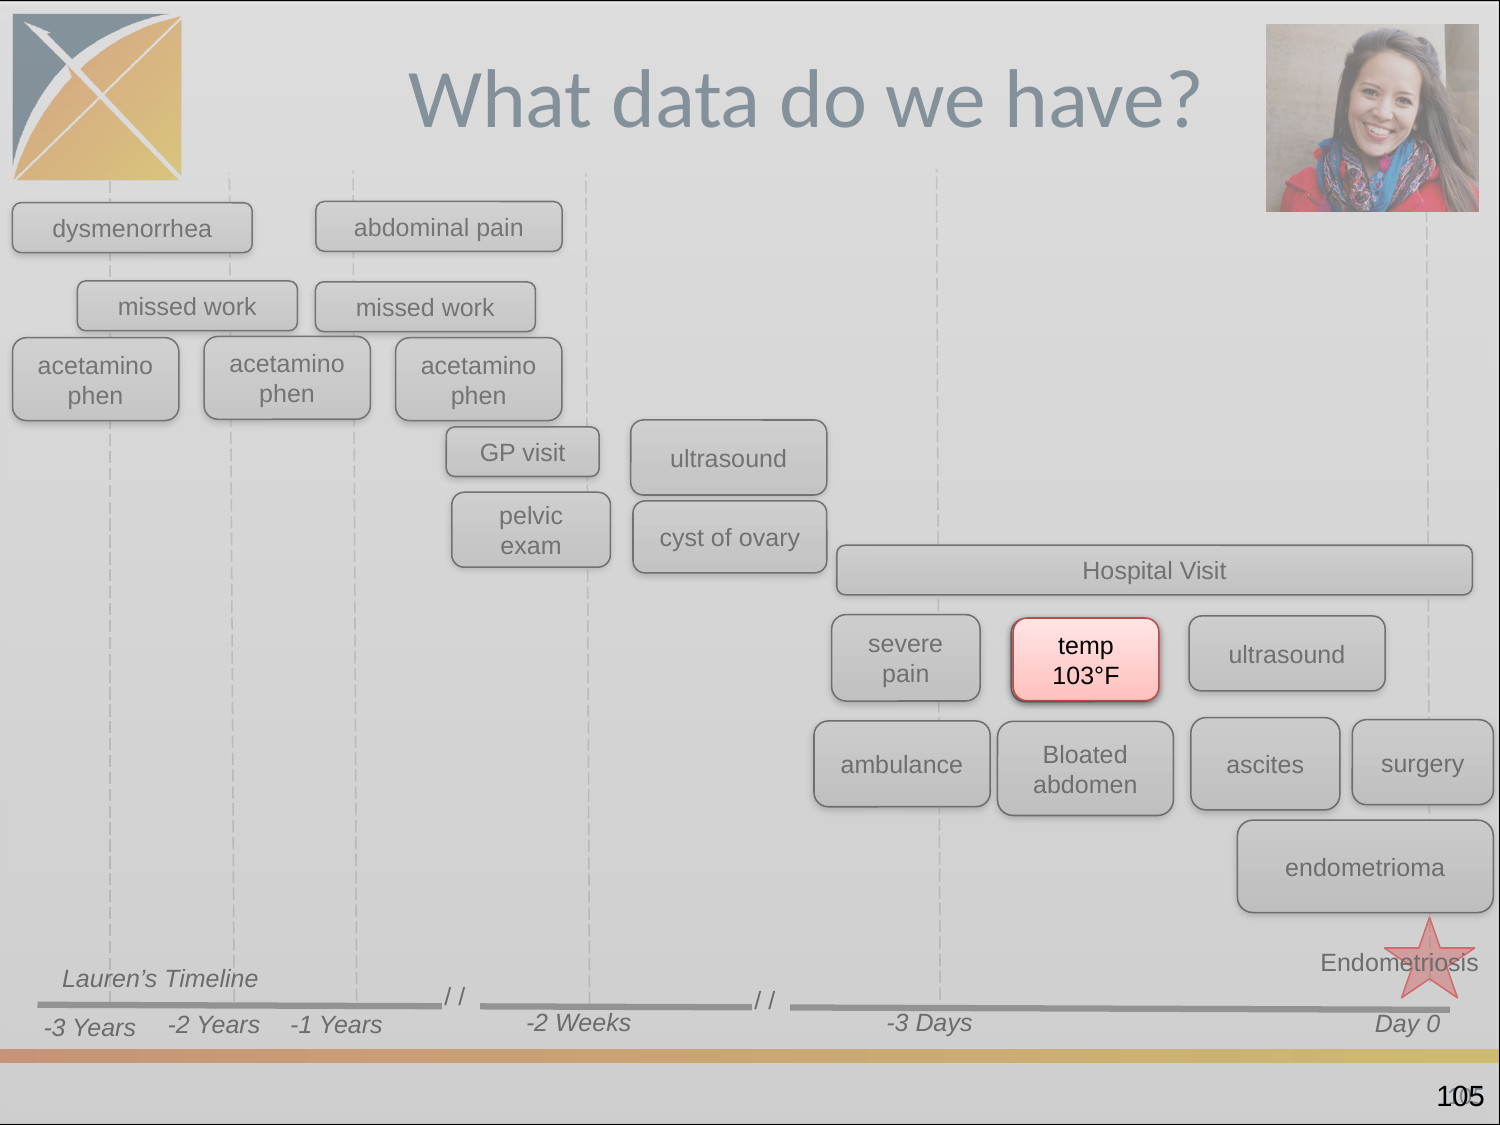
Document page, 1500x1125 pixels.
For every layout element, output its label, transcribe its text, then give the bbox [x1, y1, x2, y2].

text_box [1426, 221, 1431, 907]
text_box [229, 172, 235, 1002]
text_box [585, 173, 590, 1003]
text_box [936, 168, 941, 1000]
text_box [352, 170, 357, 1002]
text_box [37, 1004, 1275, 1011]
text_box temp 103°F [1012, 617, 1160, 702]
text_box [0, 0, 1500, 1125]
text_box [1280, 908, 1500, 1015]
slide_number 105 [1149, 1065, 1500, 1125]
picture [1266, 24, 1480, 212]
